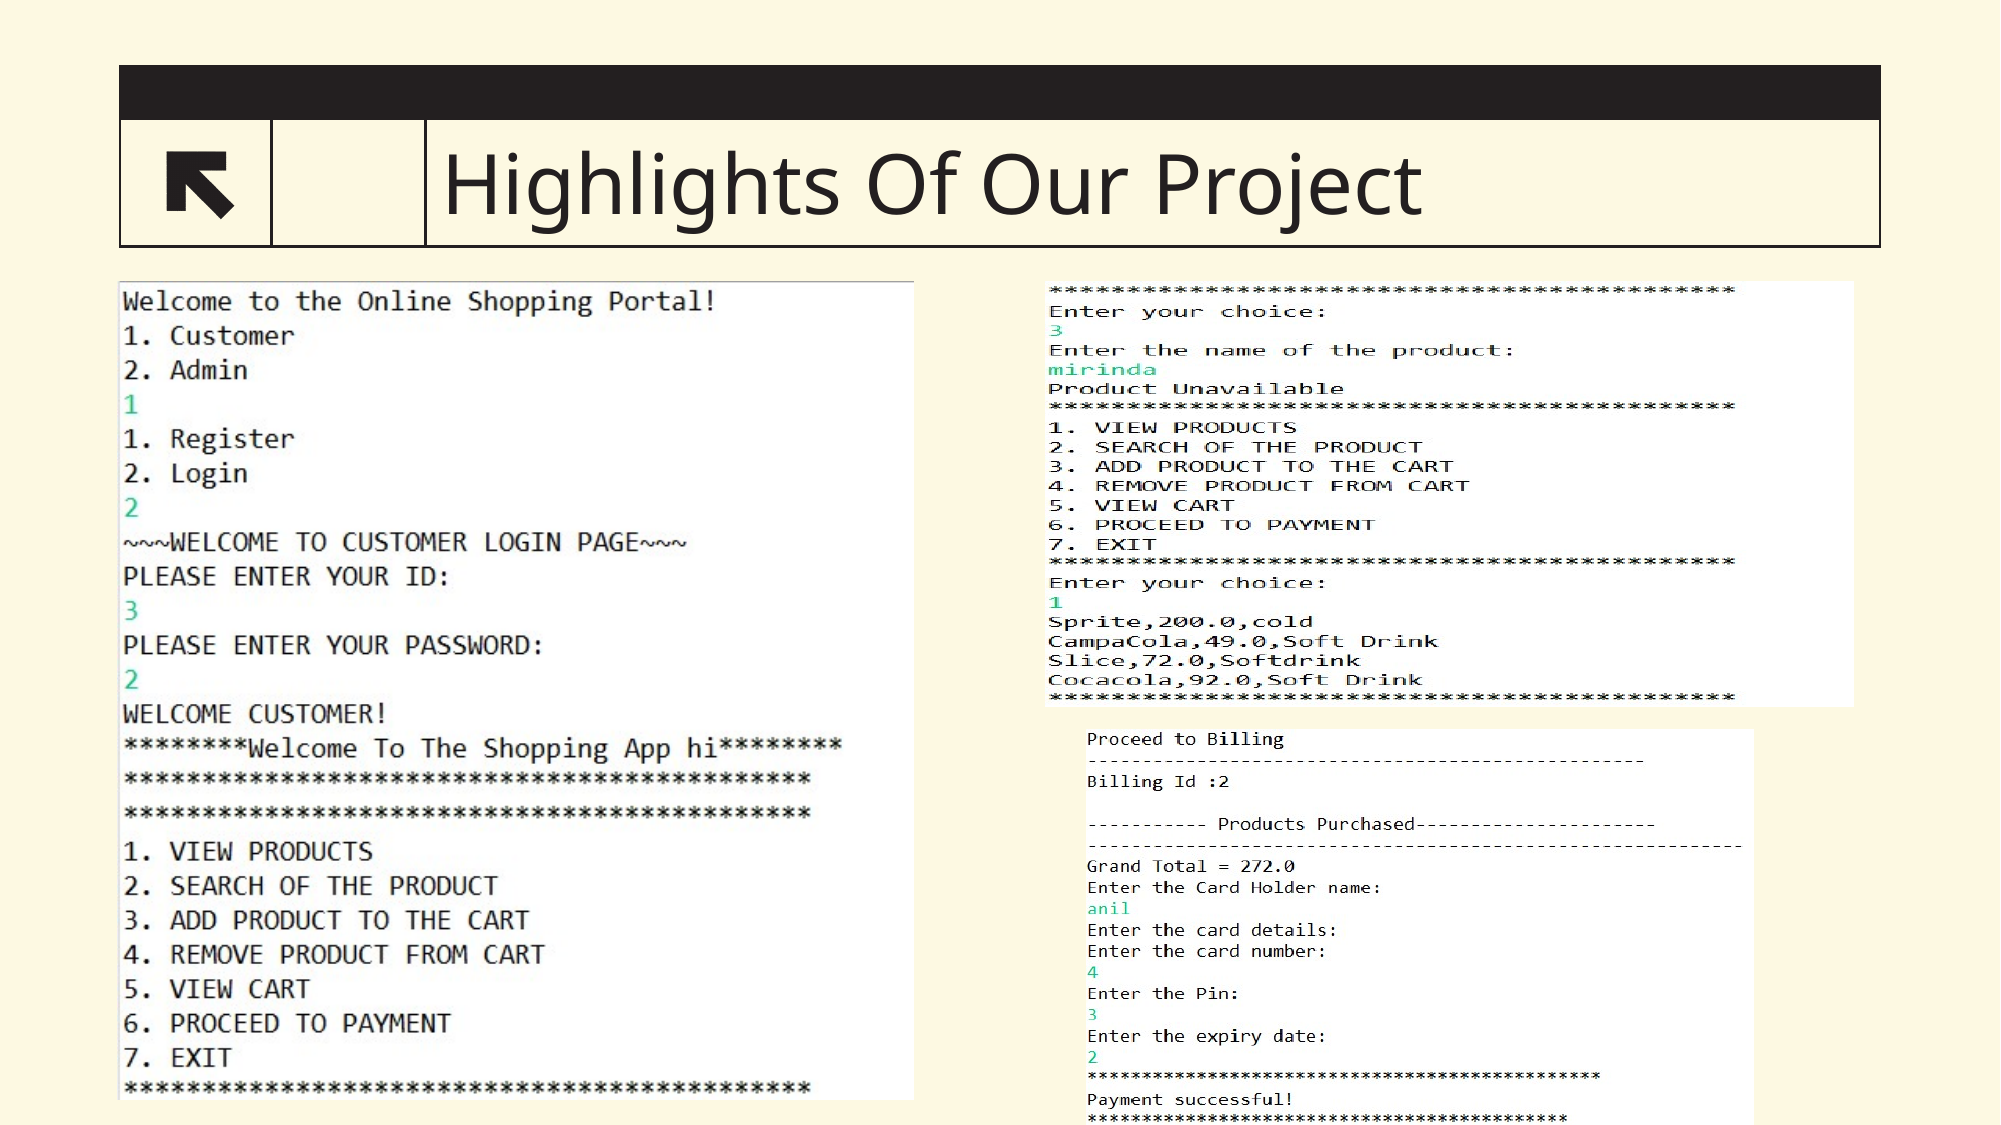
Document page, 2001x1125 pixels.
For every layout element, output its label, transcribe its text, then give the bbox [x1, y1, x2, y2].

picture [117, 281, 914, 1100]
picture [1045, 281, 1854, 707]
title Highlights Of Our Project [426, 118, 1882, 244]
picture [121, 105, 271, 258]
slide_number 8 [271, 132, 426, 235]
picture [1086, 729, 1754, 1125]
